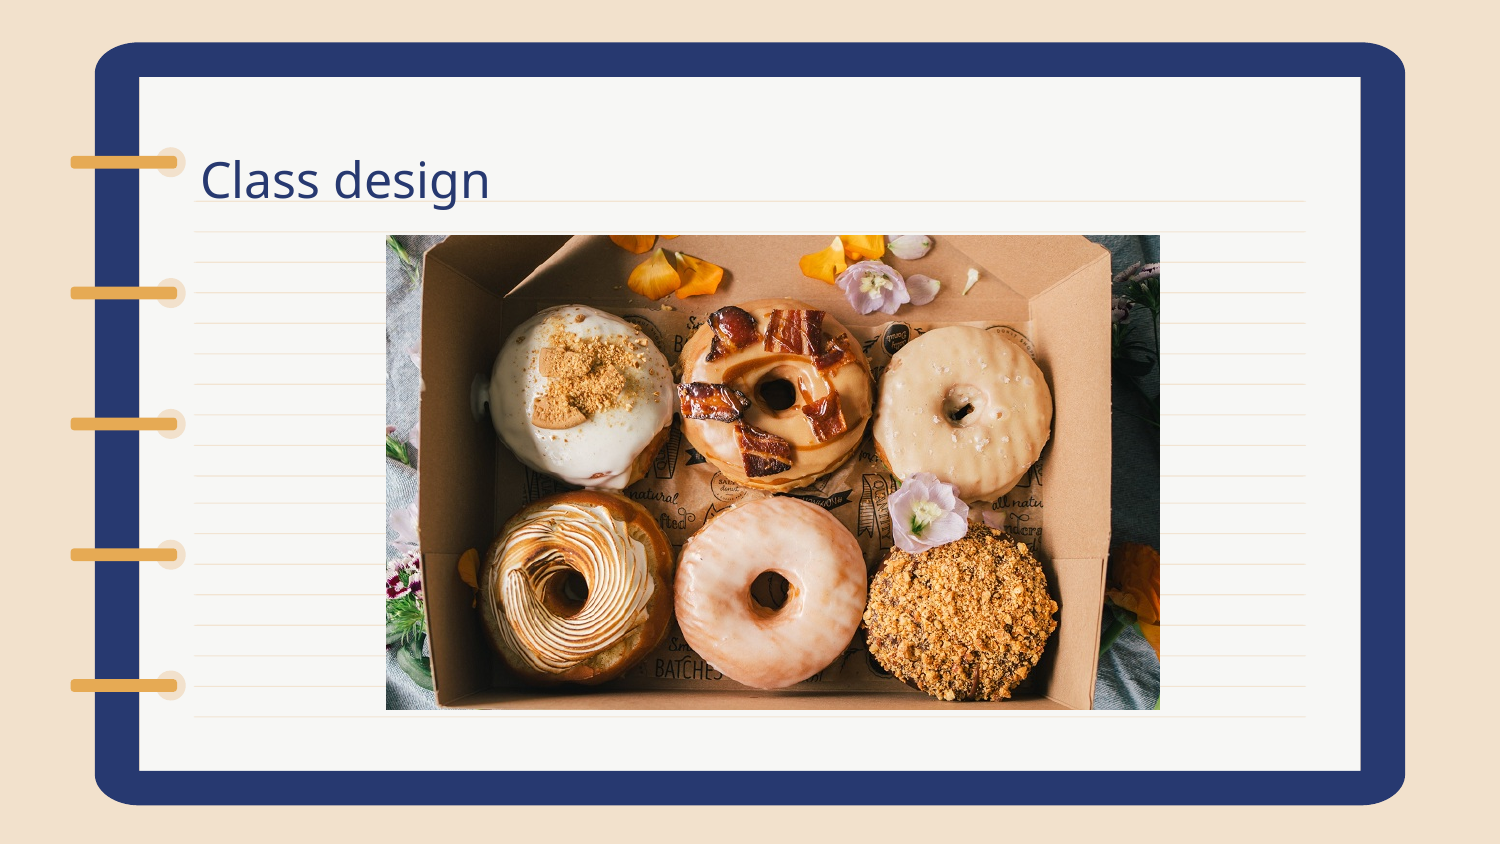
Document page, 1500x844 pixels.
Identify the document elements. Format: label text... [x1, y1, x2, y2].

picture [386, 235, 1160, 711]
text_box Class design [185, 133, 1160, 193]
